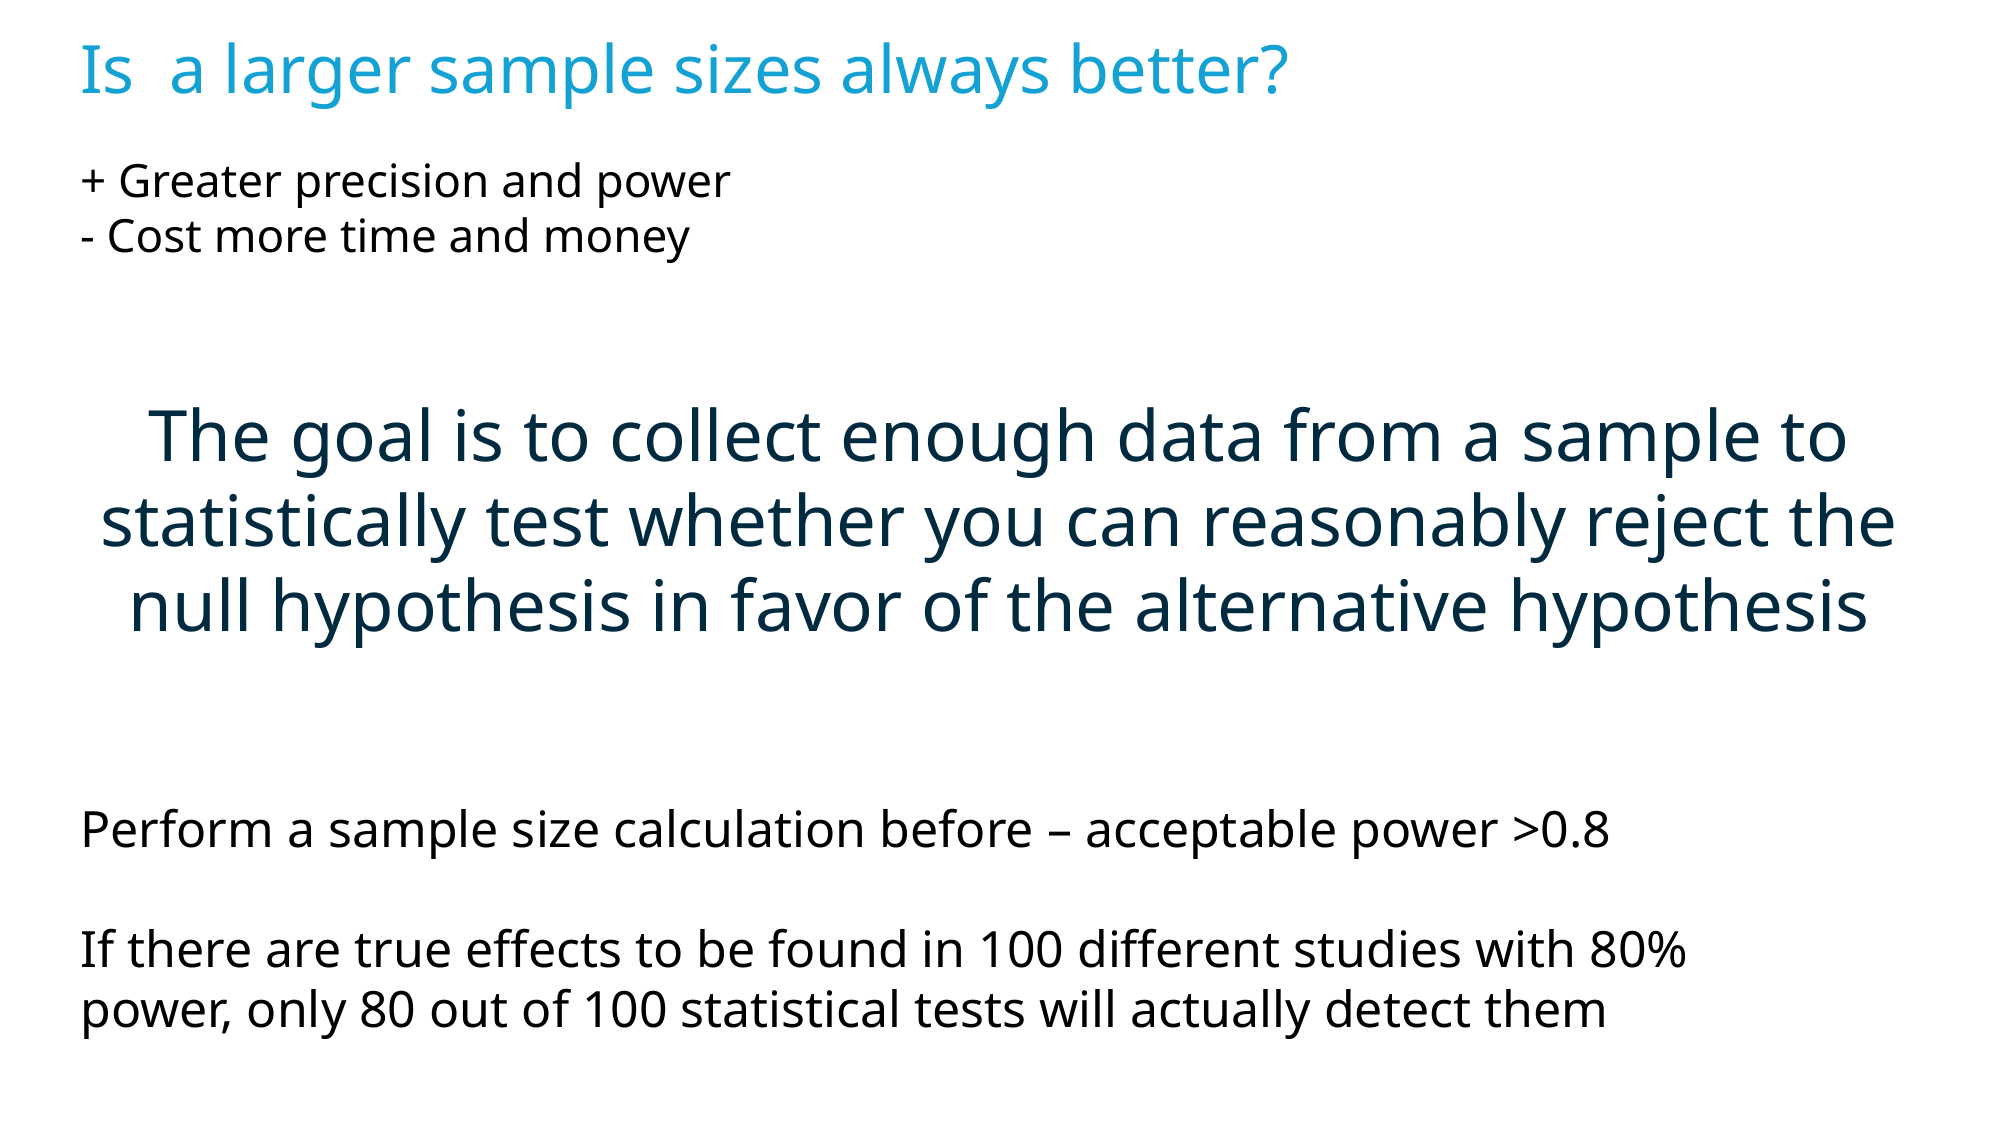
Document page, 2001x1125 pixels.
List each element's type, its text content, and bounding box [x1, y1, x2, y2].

text_box Perform a sample size calculation before – acceptable power >0.8 If there are true effects to be found in 100 different studies with 80% power, only 80 out of 100 statistical tests will actually detect them [65, 790, 1789, 1046]
text_box The goal is to collect enough data from a sample to statistically test whether you can reasonably reject the null hypothesis in favor of the alternative hypothesis [65, 383, 1935, 653]
text_box Is a larger sample sizes always better? + Greater precision and power - Cost more time and money [65, 19, 1935, 324]
